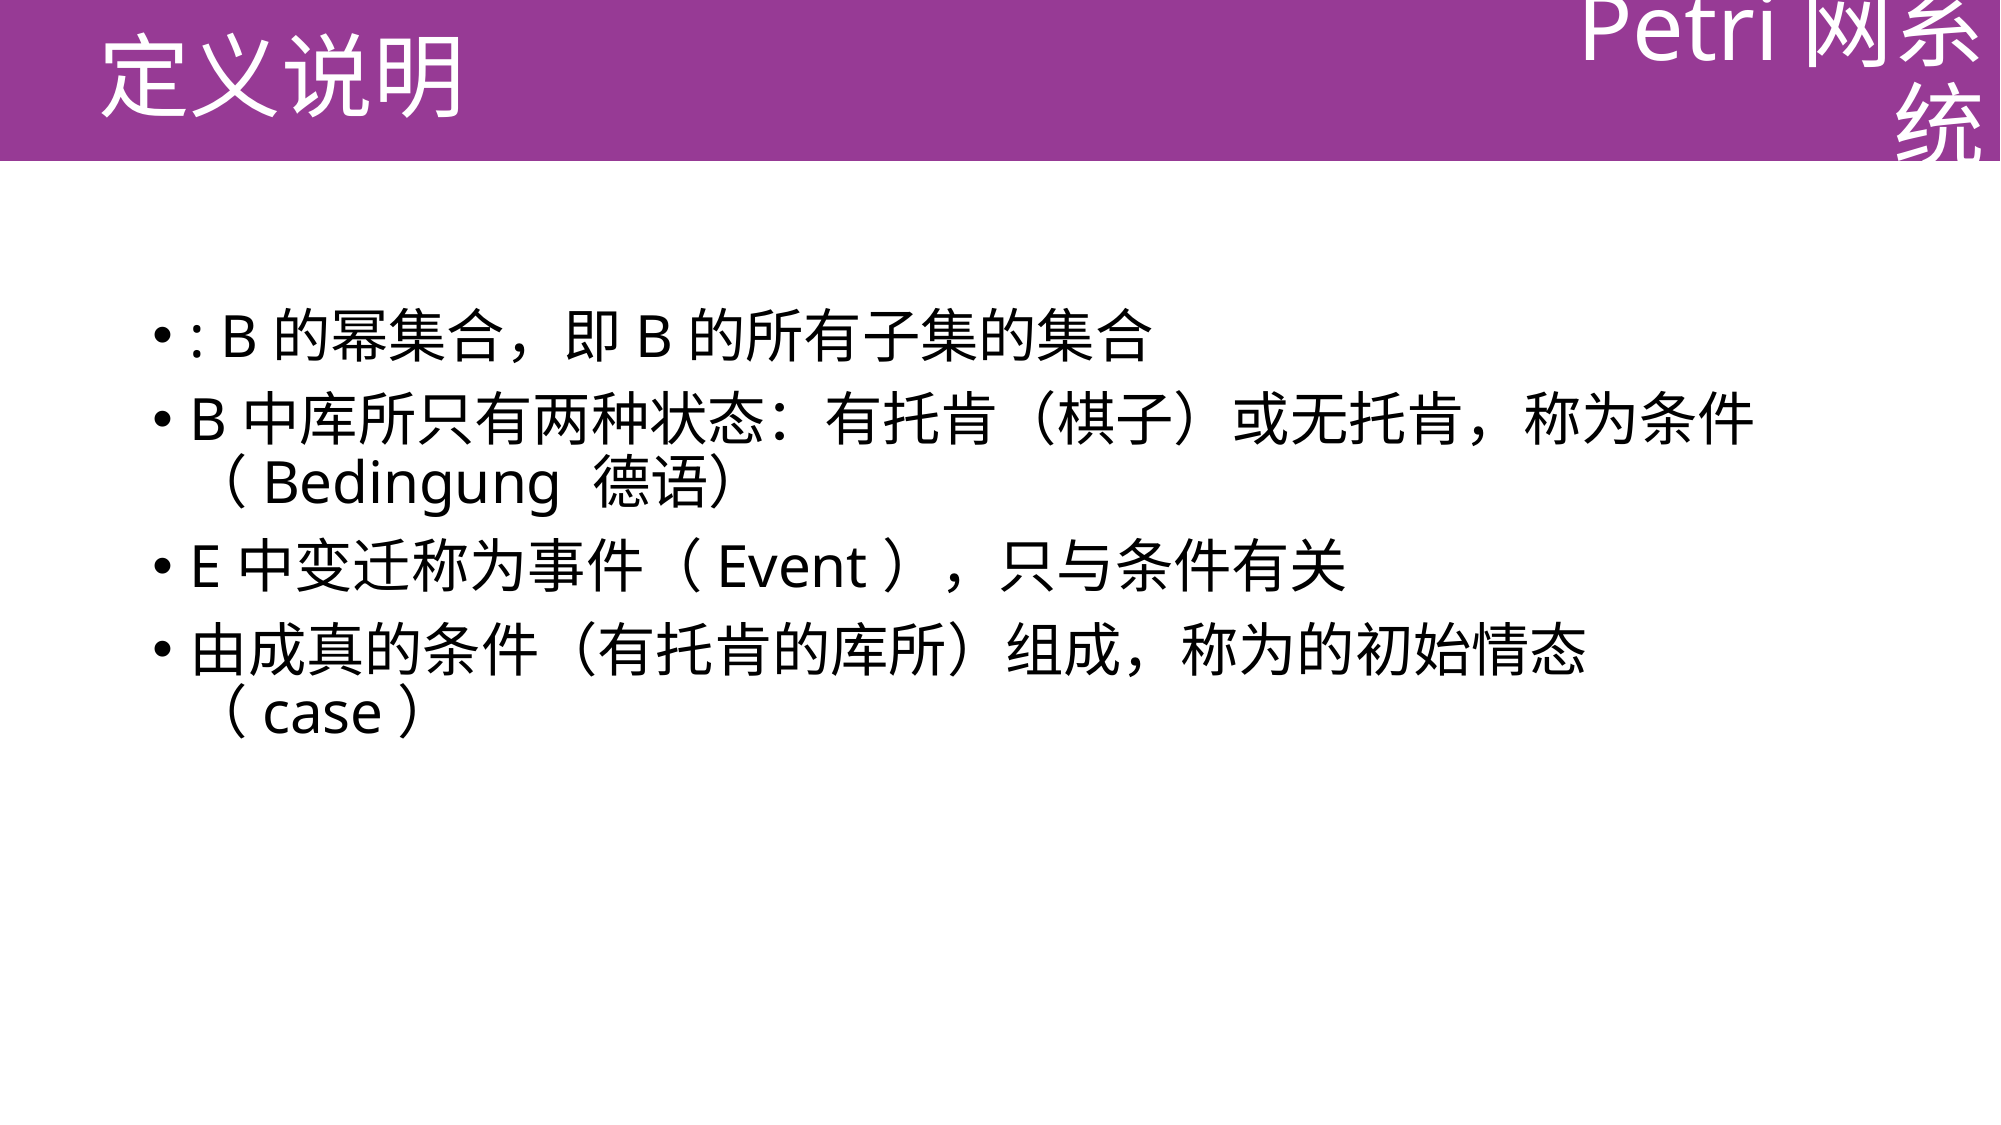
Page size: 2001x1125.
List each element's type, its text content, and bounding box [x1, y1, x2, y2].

title Petri网系统 [1500, 0, 2000, 161]
text_box 定义说明 [0, 0, 736, 161]
